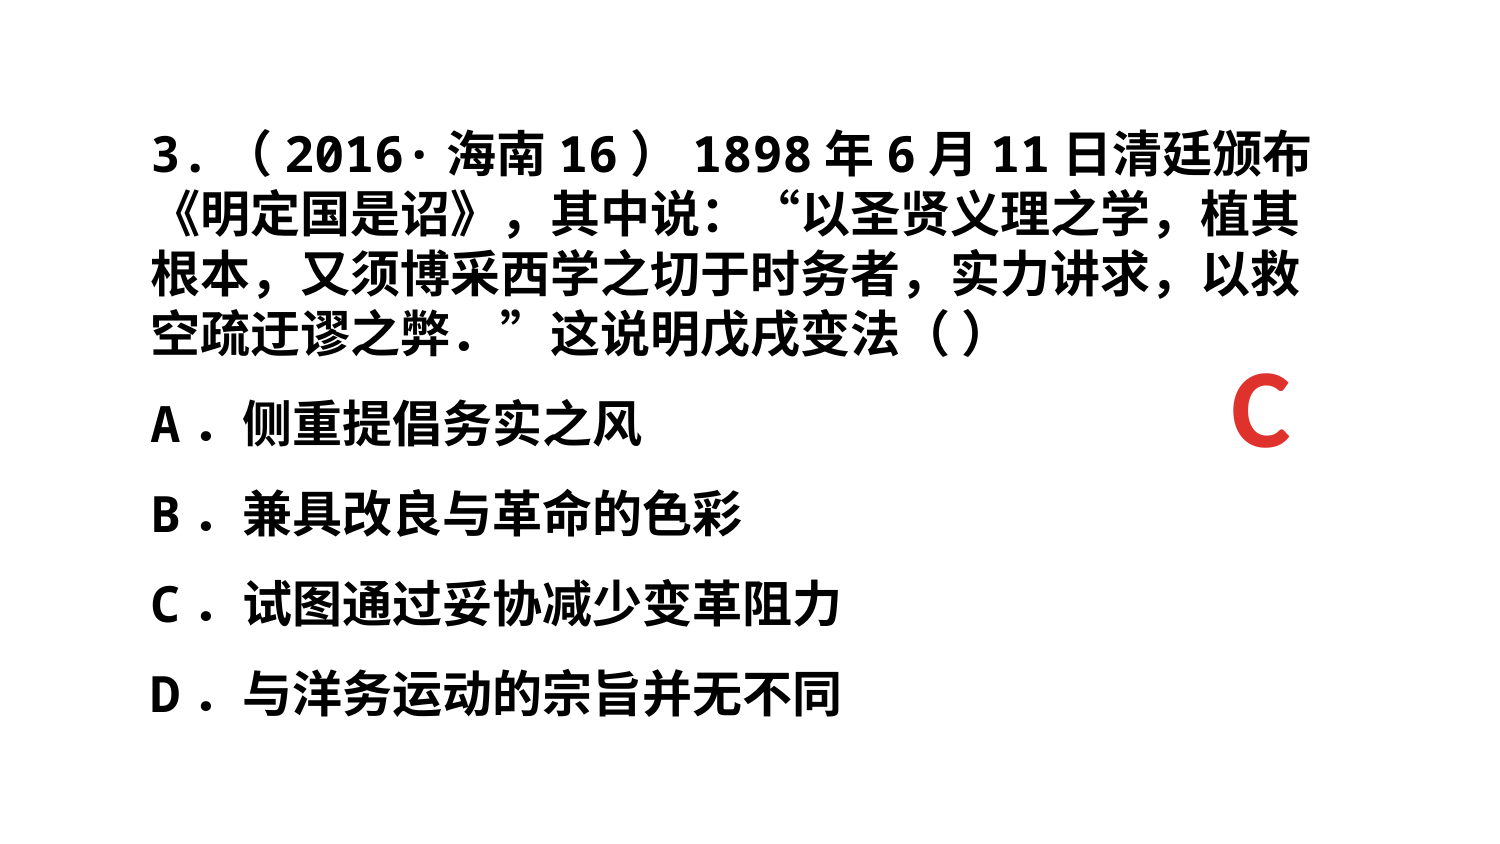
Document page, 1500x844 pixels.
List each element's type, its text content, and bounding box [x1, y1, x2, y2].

text_box C [1216, 327, 1307, 478]
text_box 3.（2016·海南16）1898年6月11日清廷颁布《明定国是诏》，其中说：“以圣贤义理之学，植其根本，又须博采西学之切于时务者，实力讲求，以救空疏迂谬之弊．”这说明戊戌变法（ ） A．侧重提倡务实之风 B．兼具改良与革命的色彩 C．试图通过妥协减少变革阻力 D．与洋务运动的宗旨并无不同 [135, 114, 1341, 730]
